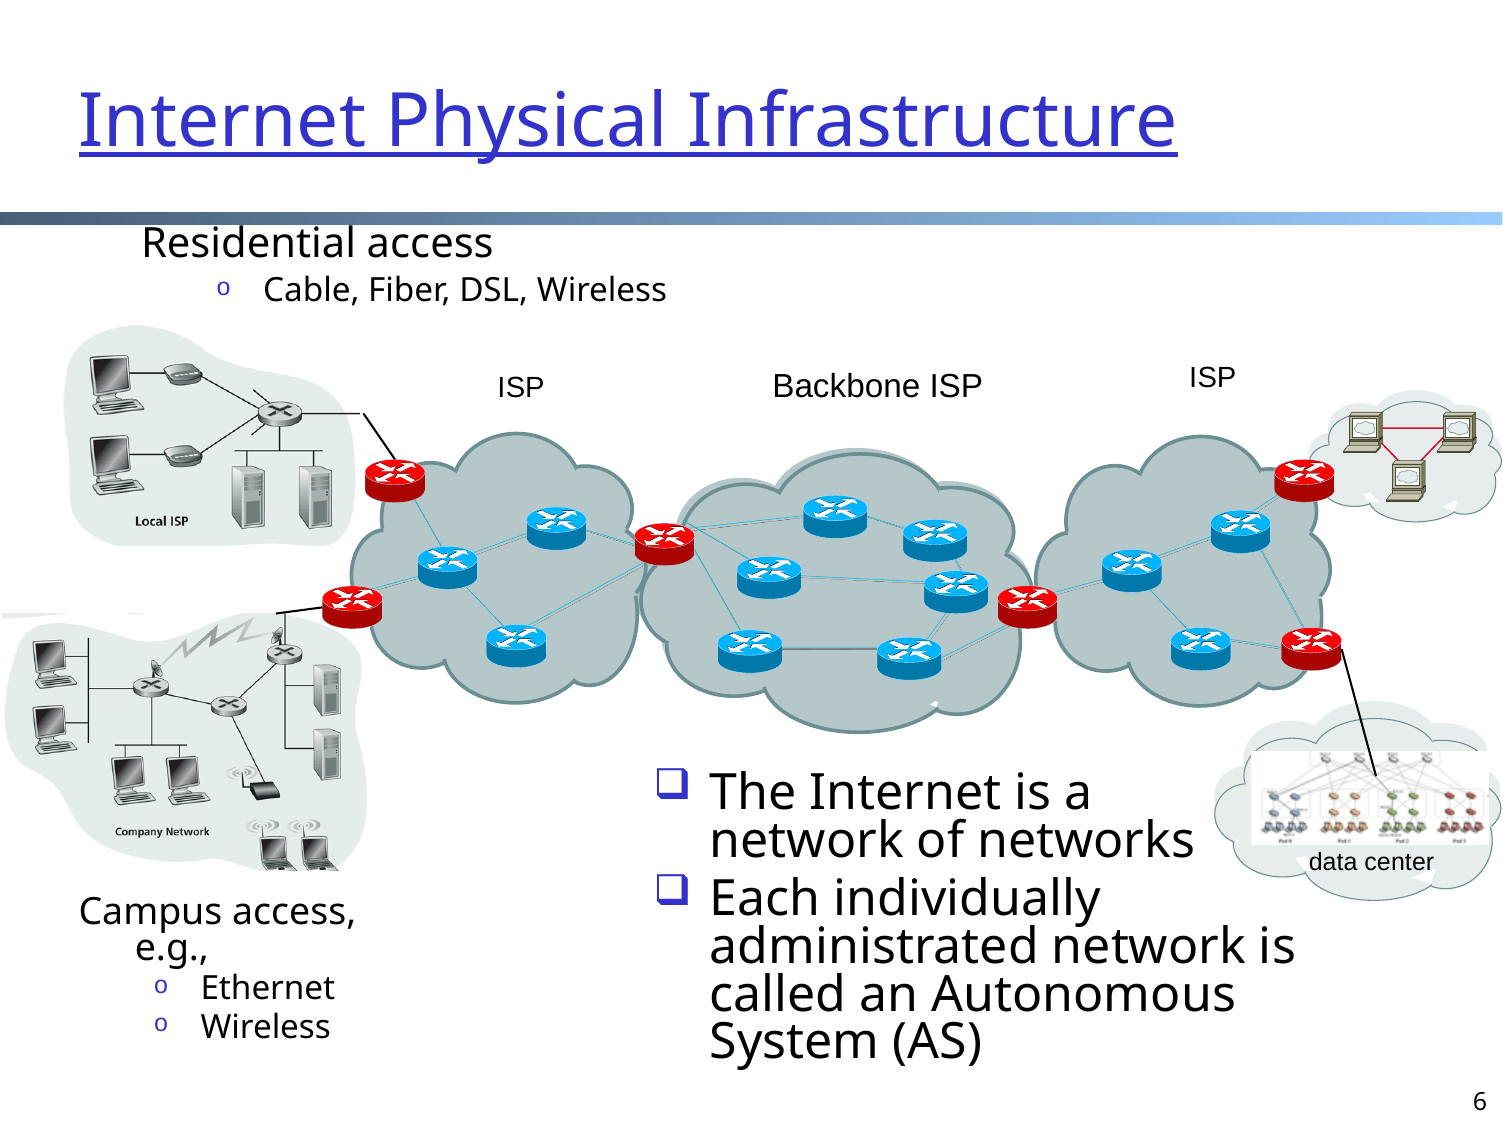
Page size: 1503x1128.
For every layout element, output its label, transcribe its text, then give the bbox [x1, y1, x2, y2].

picture [1210, 509, 1271, 520]
picture [958, 586, 974, 592]
picture [1204, 632, 1220, 639]
picture [450, 551, 466, 557]
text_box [1341, 648, 1377, 777]
picture [364, 459, 426, 504]
picture [838, 500, 855, 506]
picture [917, 524, 933, 530]
picture [717, 662, 783, 674]
picture [1203, 642, 1218, 650]
picture [915, 534, 932, 542]
picture [1208, 627, 1232, 671]
picture [1135, 554, 1150, 561]
picture [802, 494, 868, 539]
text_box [1034, 435, 1332, 708]
picture [817, 500, 833, 506]
picture [1170, 627, 1194, 638]
picture [772, 561, 789, 568]
picture [524, 624, 548, 668]
picture [520, 629, 535, 636]
picture [1244, 515, 1259, 521]
text_box The Internet is a network of networks Each individually administrated network is called an Autonomous System (AS) [638, 763, 1389, 1064]
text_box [350, 432, 647, 705]
slide_number 6 [1151, 1051, 1503, 1128]
picture [736, 556, 802, 600]
picture [559, 522, 574, 528]
title Internet Physical Infrastructure [63, 63, 1341, 184]
picture [876, 636, 943, 681]
text_box ISP [1174, 350, 1252, 401]
picture [777, 556, 802, 567]
picture [486, 658, 507, 668]
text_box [652, 447, 1028, 451]
picture [1182, 642, 1197, 650]
picture [526, 506, 587, 517]
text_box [275, 607, 323, 614]
picture [1210, 543, 1235, 554]
picture [902, 519, 968, 563]
picture [749, 571, 766, 579]
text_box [1308, 389, 1503, 523]
picture [1281, 627, 1342, 671]
picture [457, 546, 478, 556]
text_box Campus access, e.g., Ethernet Wireless [63, 888, 426, 1051]
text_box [63, 325, 360, 546]
picture [717, 629, 783, 645]
picture [538, 521, 553, 528]
picture [1184, 632, 1199, 639]
picture [938, 575, 954, 582]
picture [498, 639, 513, 647]
list Residential access Cable, Fiber, DSL, Wireless [126, 213, 776, 339]
picture [634, 522, 695, 567]
picture [429, 561, 445, 569]
picture [1134, 564, 1149, 572]
picture [1114, 564, 1129, 572]
text_box ISP [482, 360, 560, 411]
picture [539, 511, 555, 518]
picture [751, 561, 767, 567]
picture [837, 510, 855, 518]
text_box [639, 452, 1033, 734]
picture [1274, 459, 1335, 503]
picture [730, 644, 746, 651]
picture [938, 524, 955, 530]
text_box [363, 413, 396, 460]
picture [526, 540, 587, 551]
picture [843, 528, 868, 539]
picture [1242, 525, 1258, 531]
picture [1101, 549, 1125, 593]
picture [1170, 660, 1191, 671]
text_box Backbone ISP [757, 356, 999, 412]
picture [1115, 554, 1130, 561]
picture [486, 624, 509, 634]
picture [771, 571, 788, 579]
picture [431, 551, 446, 557]
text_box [1213, 700, 1502, 902]
picture [417, 579, 443, 590]
picture [500, 629, 515, 636]
picture [937, 534, 954, 540]
picture [997, 585, 1058, 630]
picture [1246, 544, 1271, 554]
picture [560, 512, 575, 518]
picture [519, 639, 534, 646]
picture [752, 645, 769, 651]
picture [923, 570, 989, 614]
picture [943, 519, 968, 529]
picture [1222, 524, 1238, 531]
picture [1223, 515, 1239, 521]
picture [1139, 549, 1163, 593]
picture [936, 585, 952, 593]
picture [452, 580, 478, 590]
picture [1250, 750, 1489, 846]
picture [731, 634, 748, 641]
picture [417, 546, 439, 556]
picture [815, 509, 832, 518]
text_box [1, 613, 368, 871]
picture [450, 561, 466, 569]
picture [960, 575, 976, 582]
picture [967, 602, 989, 614]
picture [322, 585, 383, 630]
